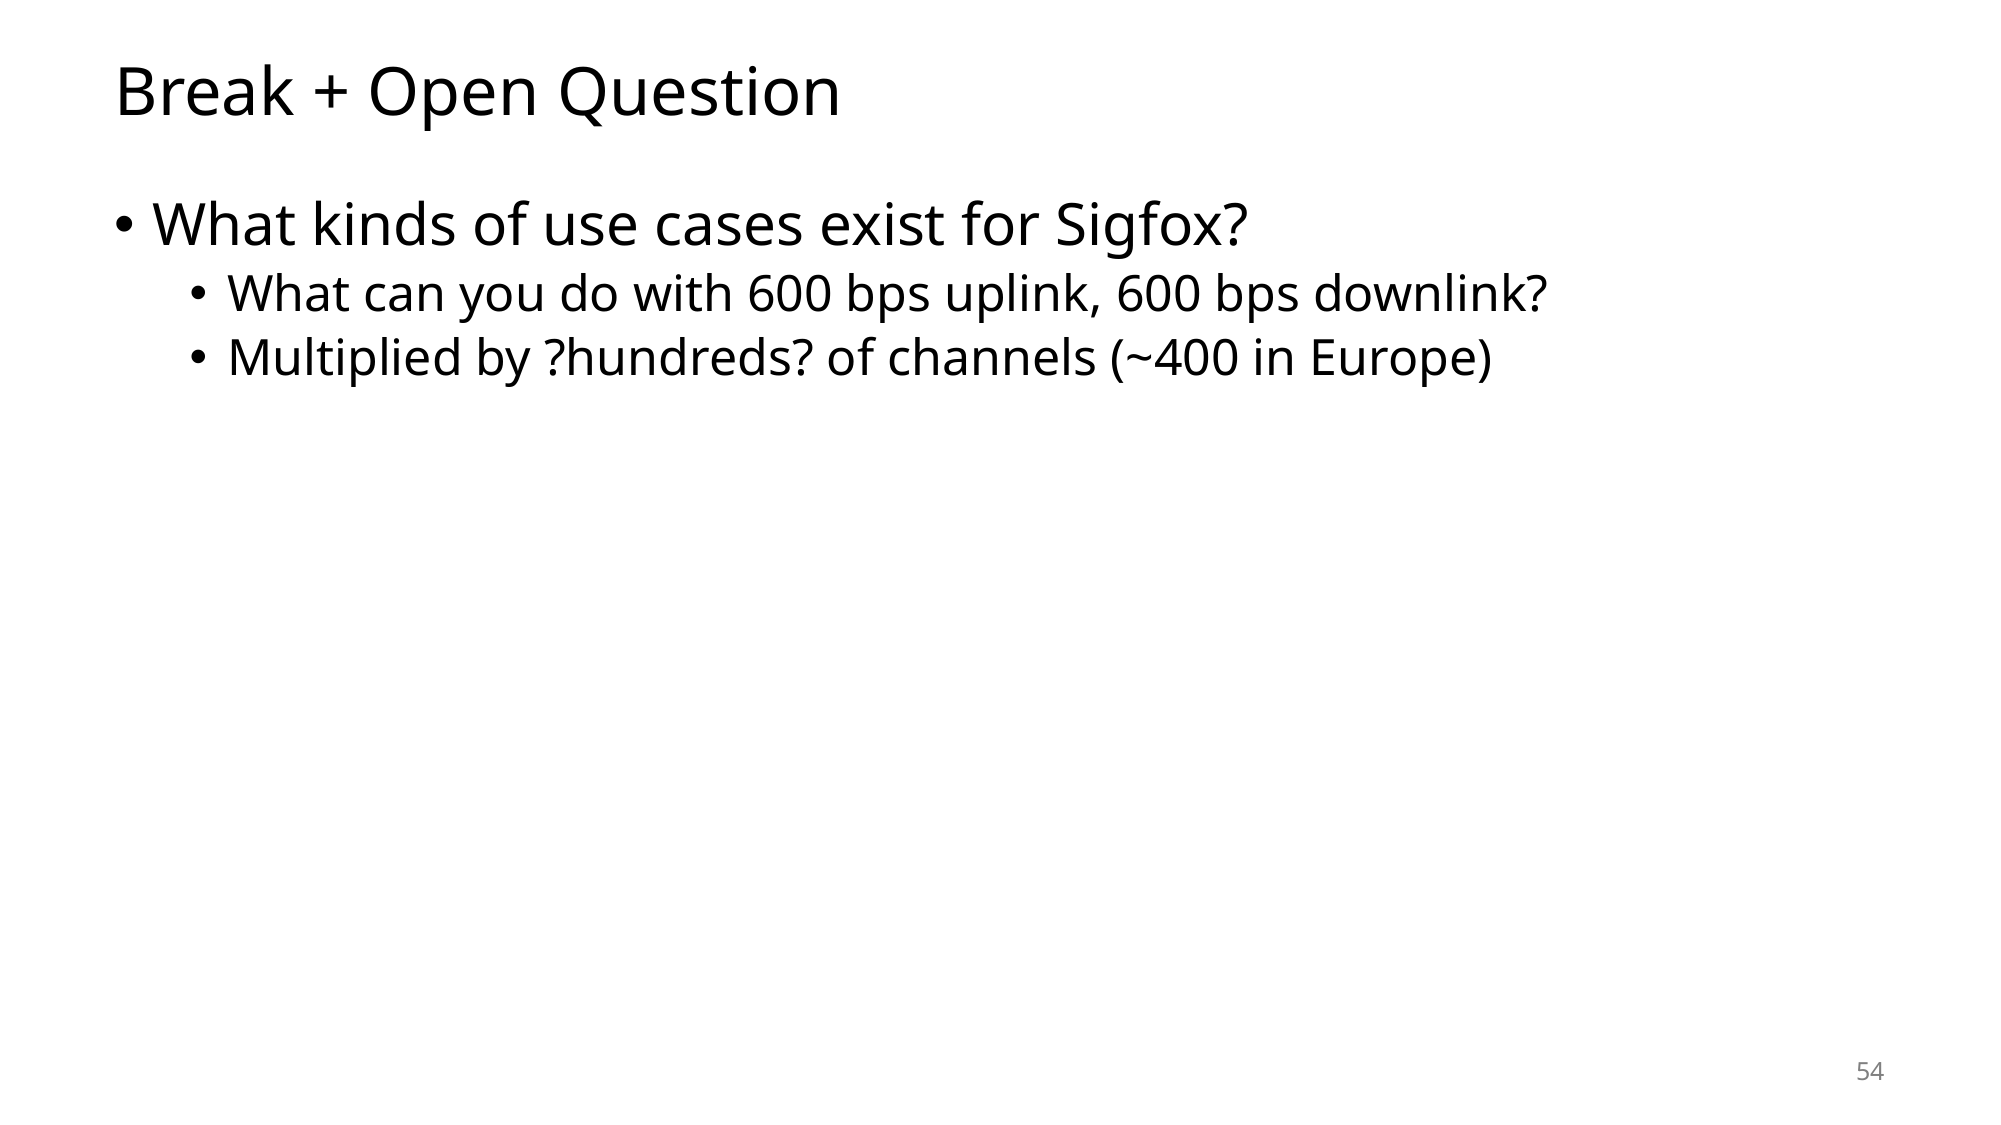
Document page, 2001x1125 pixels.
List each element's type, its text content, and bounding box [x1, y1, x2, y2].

list What kinds of use cases exist for Sigfox? What can you do with 600 bps uplink, 600 bps downlink? Multiplied by ?hundreds? of channels (~400 in Europe) [99, 187, 1900, 1013]
slide_number 54 [1749, 1042, 1900, 1103]
title Break + Open Question [99, 37, 1900, 150]
